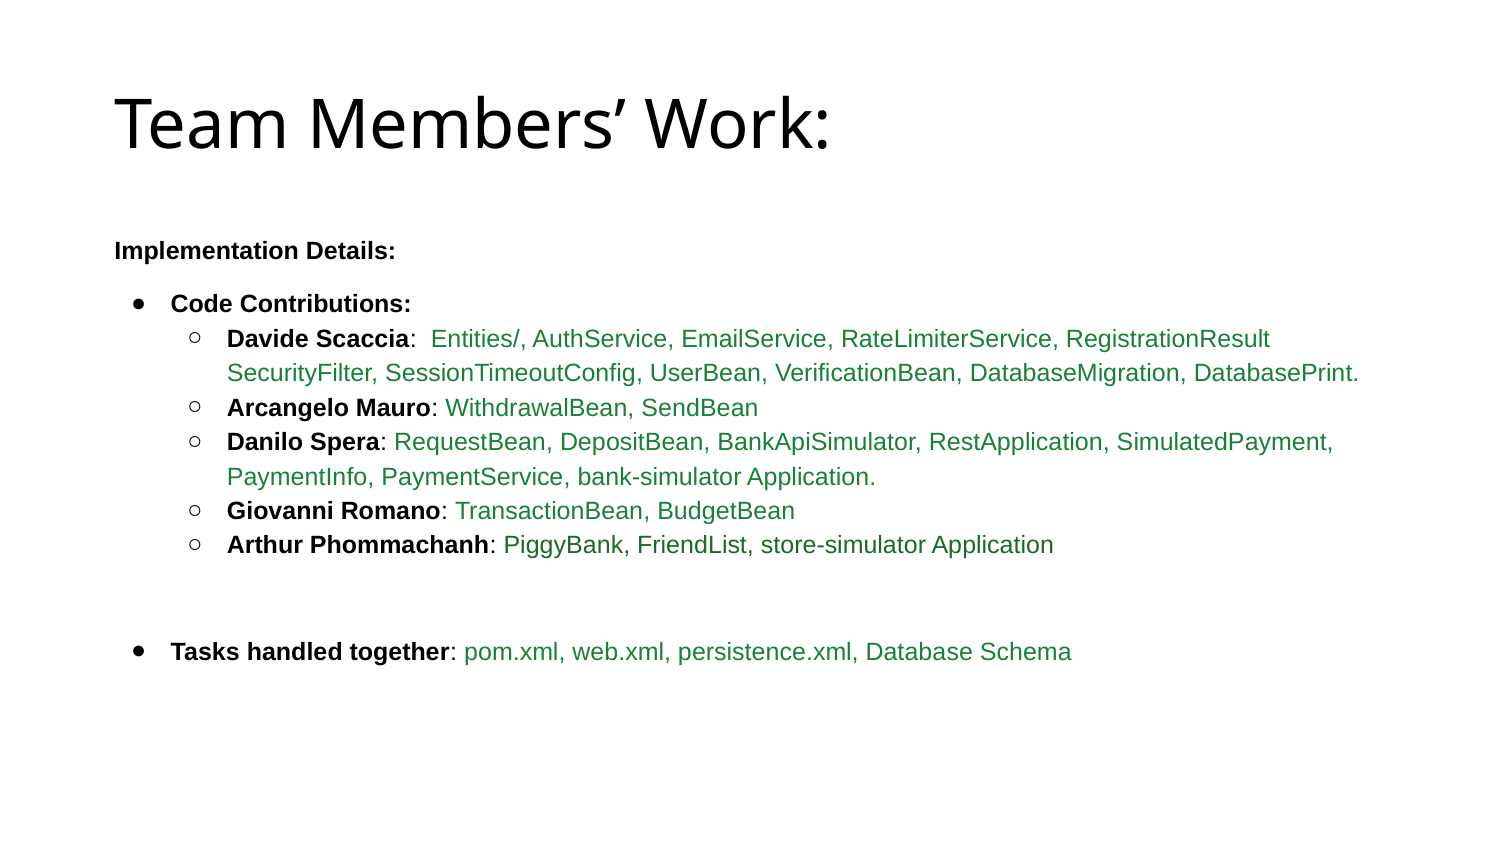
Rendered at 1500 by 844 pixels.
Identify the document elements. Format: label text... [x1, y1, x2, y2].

list Implementation Details: Code Contributions: Davide Scaccia: Entities/, AuthService, EmailService, RateLimiterService, RegistrationResult SecurityFilter, SessionTimeoutConfig, UserBean, VerificationBean, DatabaseMigration, DatabasePrint. Arcangelo Mauro: WithdrawalBean, SendBean Danilo Spera: RequestBean, DepositBean, BankApiSimulator, RestApplication, SimulatedPayment, PaymentInfo, PaymentService, bank-simulator Application. Giovanni Romano: TransactionBean, BudgetBean Arthur Phommachanh: PiggyBank, FriendList, store-simulator Application Tasks handled together: pom.xml, web.xml, persistence.xml, Database Schema [103, 224, 1397, 760]
title Team Members’ Work: [103, 44, 1397, 208]
